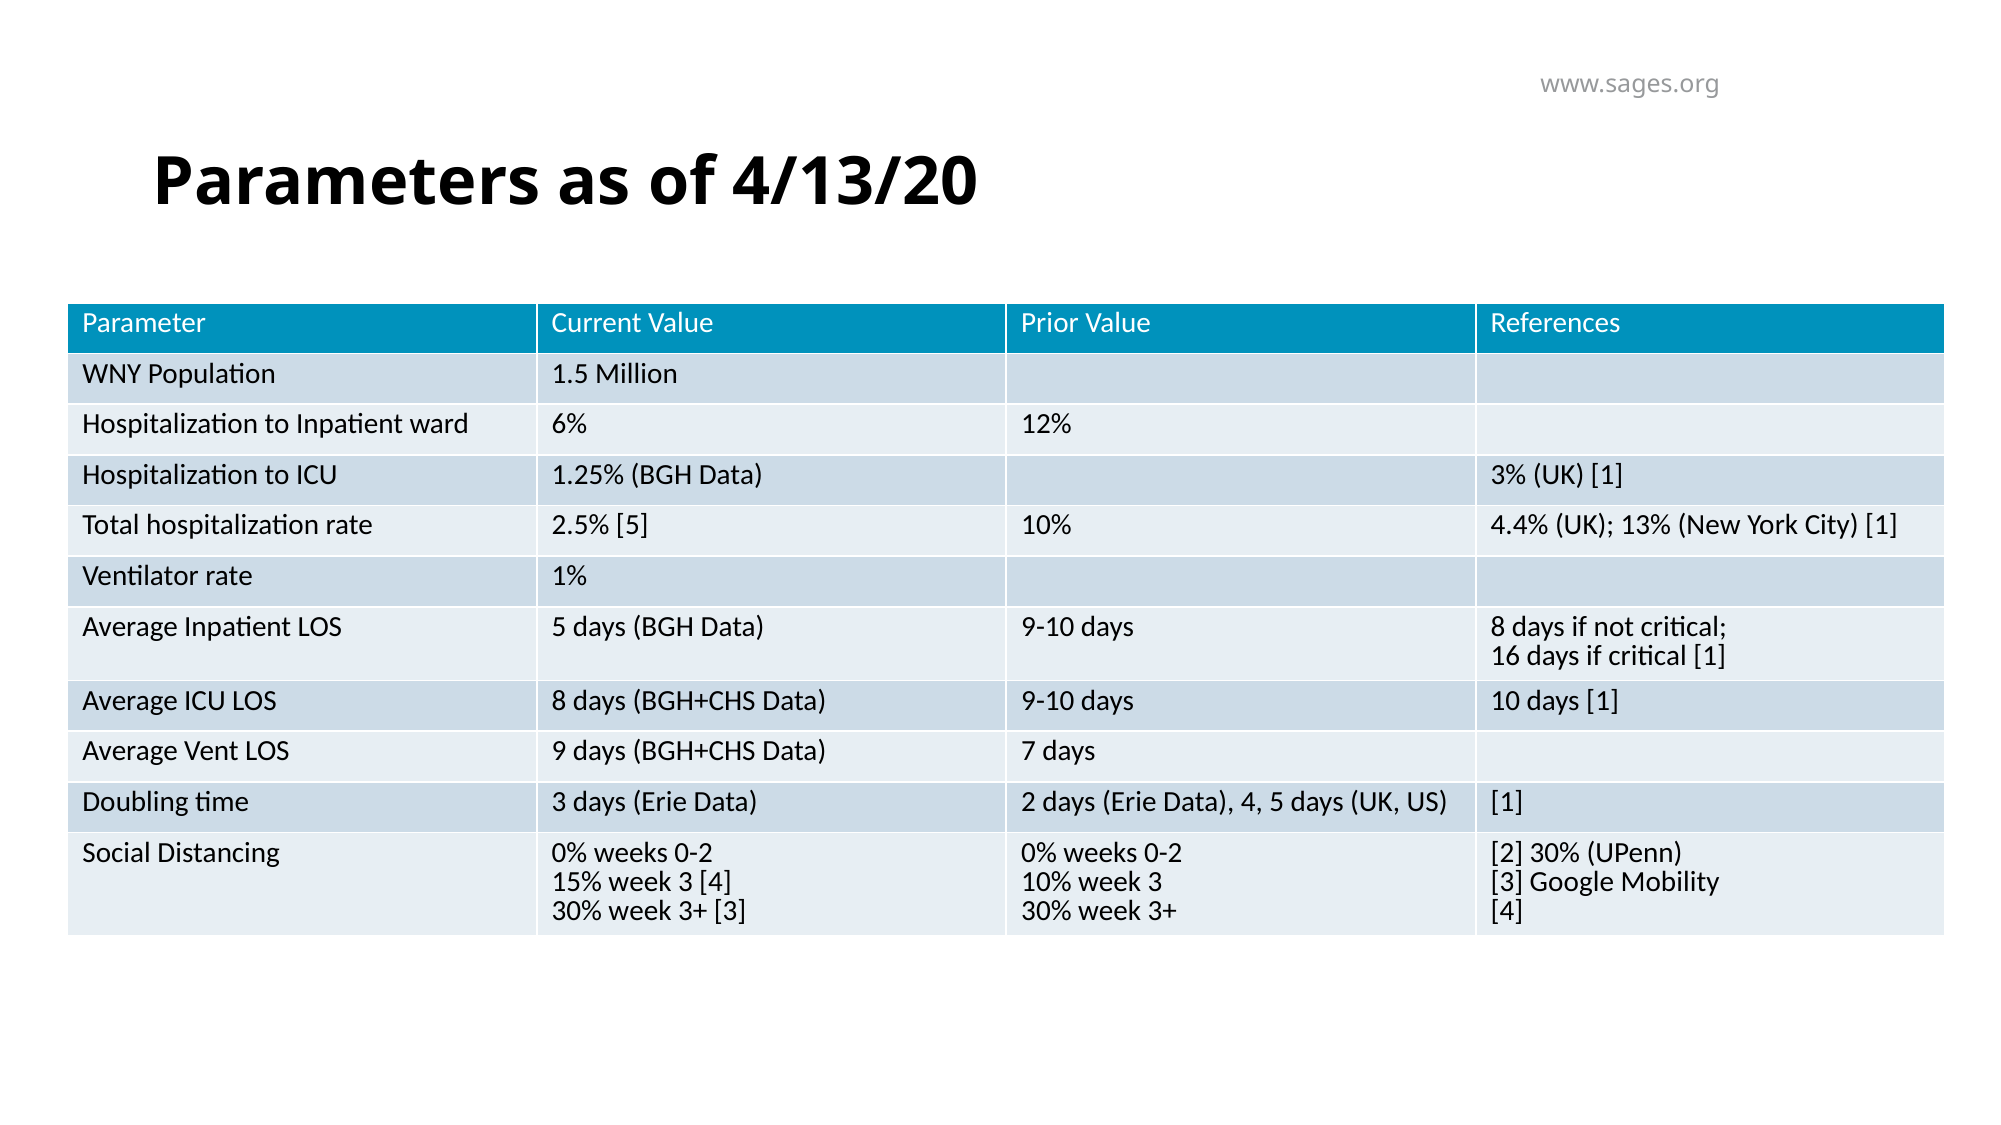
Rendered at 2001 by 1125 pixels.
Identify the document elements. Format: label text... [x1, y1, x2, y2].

table_header Parameter [68, 304, 536, 353]
table_cell 9-10 days [1007, 681, 1475, 730]
table_cell Average Inpatient LOS [68, 608, 536, 680]
table_cell 10% [1007, 506, 1475, 555]
table_cell Average ICU LOS [68, 681, 536, 730]
table_cell 6% [538, 405, 1005, 454]
table_header Prior Value [1007, 304, 1475, 353]
table_cell [1477, 405, 1944, 454]
table_cell 5 days (BGH Data) [538, 608, 1005, 680]
table_cell 1% [538, 557, 1005, 606]
table_cell 9-10 days [1007, 608, 1475, 680]
table_cell Ventilator rate [68, 557, 536, 606]
table_cell [1477, 557, 1944, 606]
table_cell Social Distancing [68, 833, 536, 935]
table_cell [2] 30% (UPenn) [3] Google Mobility [4] [1477, 833, 1944, 935]
table_cell [1477, 732, 1944, 781]
table_cell WNY Population [68, 354, 536, 403]
table_cell [1477, 354, 1944, 403]
table_header Current Value [538, 304, 1005, 353]
table_cell Total hospitalization rate [68, 506, 536, 555]
table_cell 2 days (Erie Data), 4, 5 days (UK, US) [1007, 783, 1475, 832]
table_cell 0% weeks 0-2 10% week 3 30% week 3+ [1007, 833, 1475, 935]
table_header References [1477, 304, 1944, 353]
table_cell [1007, 354, 1475, 403]
table_cell 12% [1007, 405, 1475, 454]
table_cell 10 days [1] [1477, 681, 1944, 730]
table_cell [1] [1477, 783, 1944, 832]
table_cell 3% (UK) [1] [1477, 456, 1944, 505]
table_cell 8 days (BGH+CHS Data) [538, 681, 1005, 730]
table_cell 0% weeks 0-2 15% week 3 [4] 30% week 3+ [3] [538, 833, 1005, 935]
table_cell 4.4% (UK); 13% (New York City) [1] [1477, 506, 1944, 555]
table_cell 1.5 Million [538, 354, 1005, 403]
table_cell [1007, 557, 1475, 606]
table_cell 3 days (Erie Data) [538, 783, 1005, 832]
table_cell 1.25% (BGH Data) [538, 456, 1005, 505]
table_cell 2.5% [5] [538, 506, 1005, 555]
table_cell Hospitalization to Inpatient ward [68, 405, 536, 454]
table_cell Hospitalization to ICU [68, 456, 536, 505]
table_cell 8 days if not critical; 16 days if critical [1] [1477, 608, 1944, 680]
title Parameters as of 4/13/20 [137, 139, 1863, 302]
table_cell 9 days (BGH+CHS Data) [538, 732, 1005, 781]
table_cell Doubling time [68, 783, 536, 832]
table_cell 7 days [1007, 732, 1475, 781]
table_cell Average Vent LOS [68, 732, 536, 781]
table_cell [1007, 456, 1475, 505]
